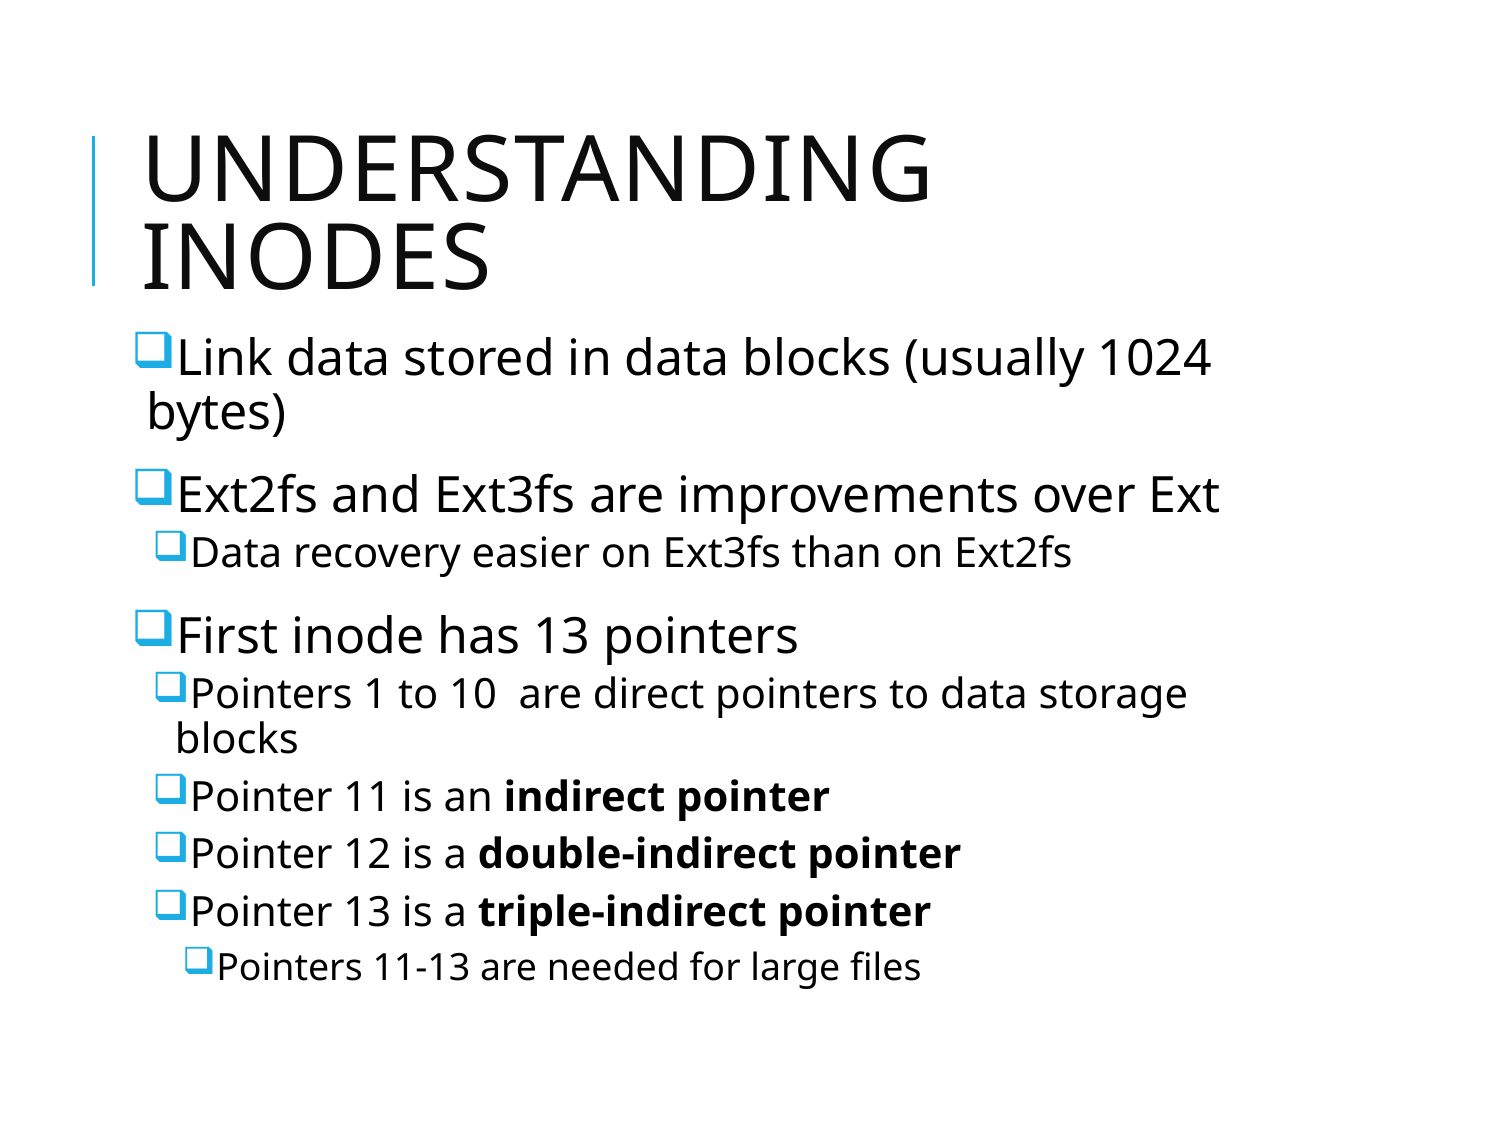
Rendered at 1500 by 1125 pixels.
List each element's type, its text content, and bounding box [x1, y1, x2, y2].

title Understanding Inodes [126, 96, 1322, 324]
list Link data stored in data blocks (usually 1024 bytes) Ext2fs and Ext3fs are improvements over Ext Data recovery easier on Ext3fs than on Ext2fs First inode has 13 pointers Pointers 1 to 10 are direct pointers to data storage blocks Pointer 11 is an indirect pointer Pointer 12 is a double-indirect pointer Pointer 13 is a triple-indirect pointer Pointers 11-13 are needed for large files [124, 324, 1322, 1038]
